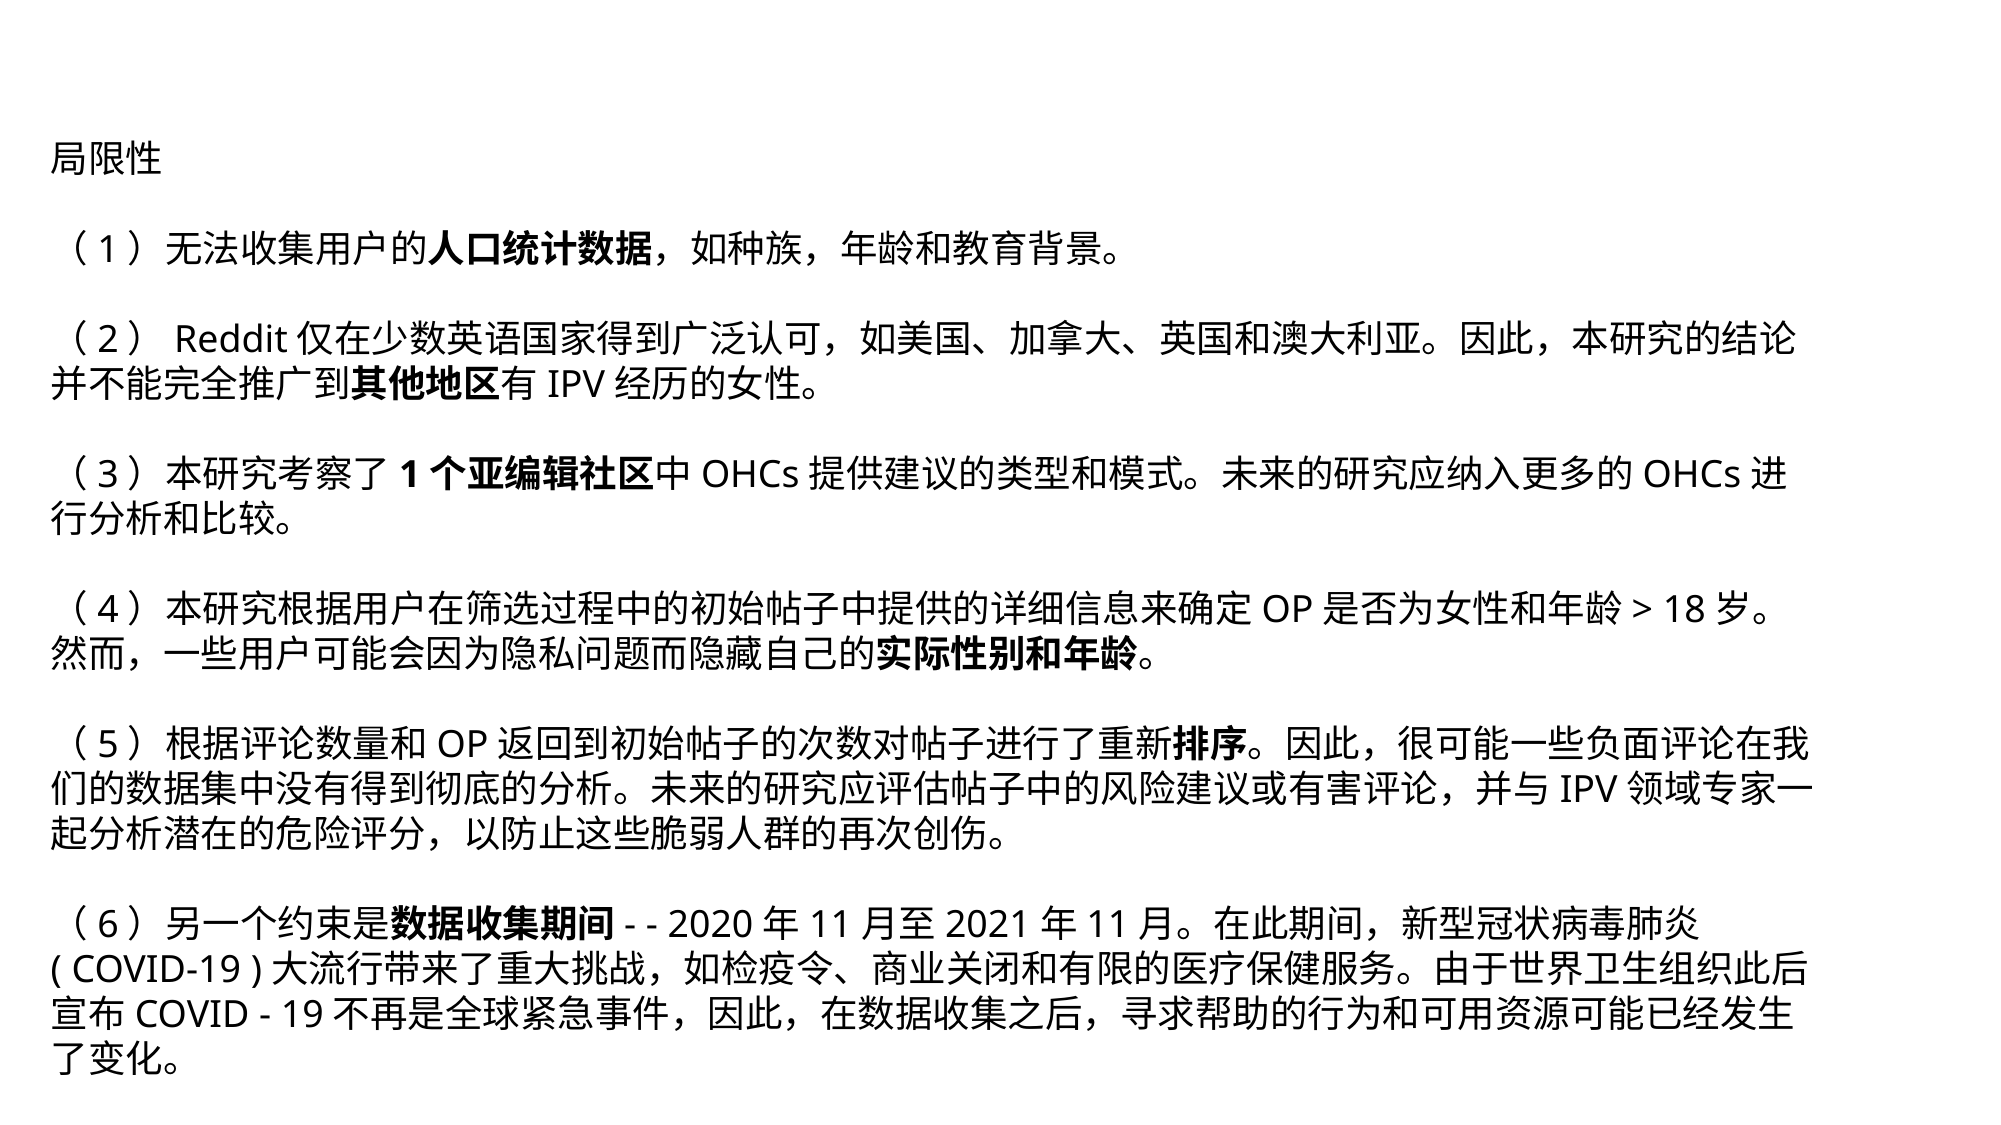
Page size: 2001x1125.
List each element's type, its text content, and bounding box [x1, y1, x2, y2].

text_box 局限性 （1）无法收集用户的人口统计数据，如种族，年龄和教育背景。 （2）Reddit仅在少数英语国家得到广泛认可，如美国、加拿大、英国和澳大利亚。因此，本研究的结论并不能完全推广到其他地区有IPV经历的女性。 （3）本研究考察了1个亚编辑社区中OHCs提供建议的类型和模式。未来的研究应纳入更多的OHCs进行分析和比较。 （4）本研究根据用户在筛选过程中的初始帖子中提供的详细信息来确定OP是否为女性和年龄> 18岁。然而，一些用户可能会因为隐私问题而隐藏自己的实际性别和年龄。 （5）根据评论数量和OP返回到初始帖子的次数对帖子进行了重新排序。因此，很可能一些负面评论在我们的数据集中没有得到彻底的分析。未来的研究应评估帖子中的风险建议或有害评论，并与IPV领域专家一起分析潜在的危险评分，以防止这些脆弱人群的再次创伤。 （6）另一个约束是数据收集期间- - 2020年11月至2021年11月。在此期间，新型冠状病毒肺炎( COVID-19 )大流行带来了重大挑战，如检疫令、商业关闭和有限的医疗保健服务。由于世界卫生组织此后宣布COVID - 19不再是全球紧急事件，因此，在数据收集之后，寻求帮助的行为和可用资源可能已经发生了变化。 [35, 127, 1836, 1087]
